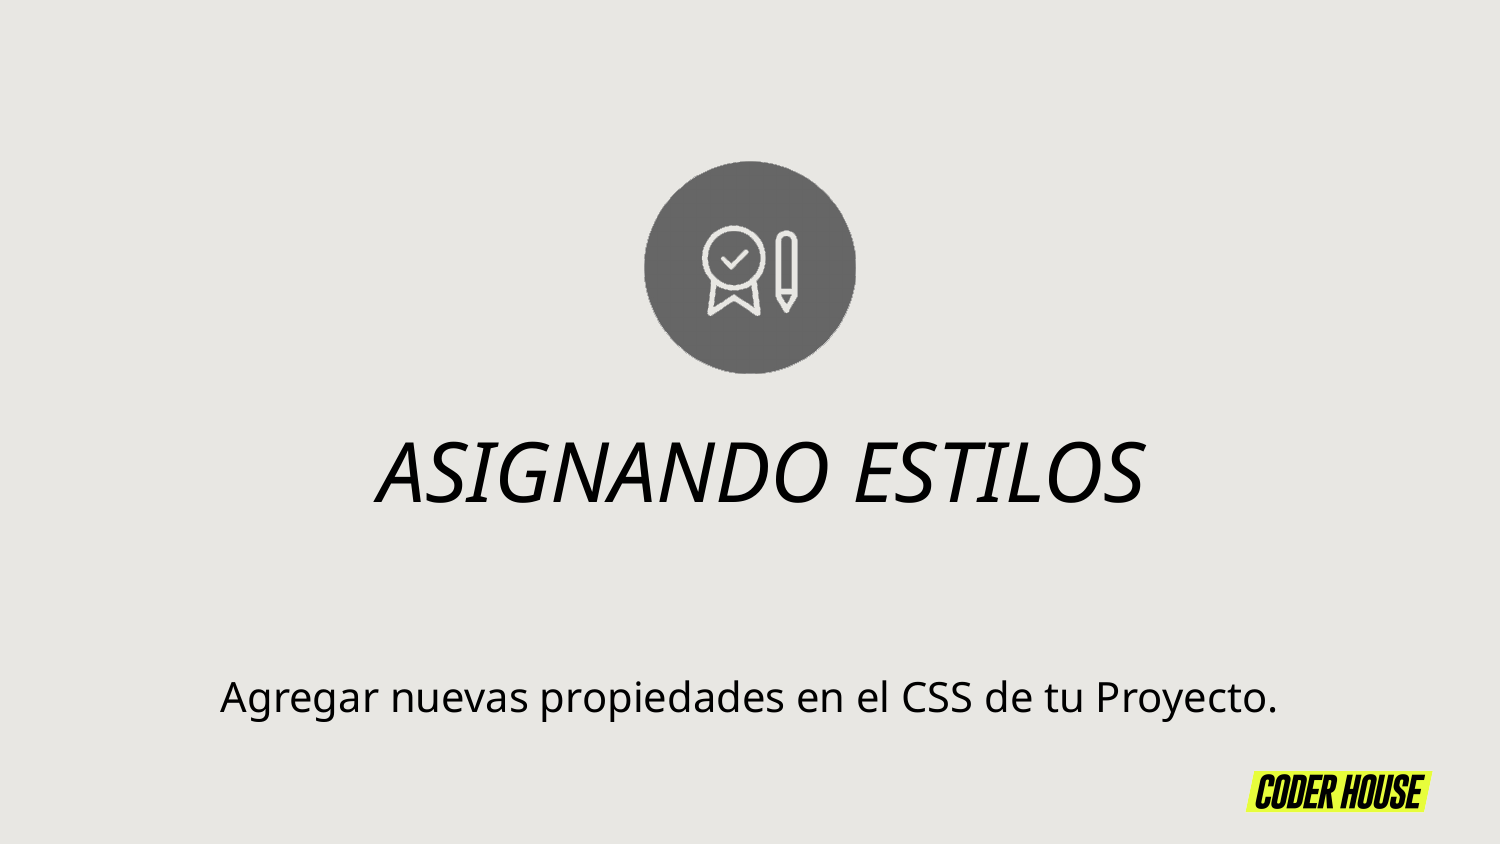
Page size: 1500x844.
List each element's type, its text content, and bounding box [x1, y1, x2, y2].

text_box ASIGNANDO ESTILOS [319, 403, 1206, 566]
text_box Agregar nuevas propiedades en el CSS de tu Proyecto. [153, 619, 1346, 765]
picture [1241, 764, 1437, 819]
picture [644, 161, 856, 374]
